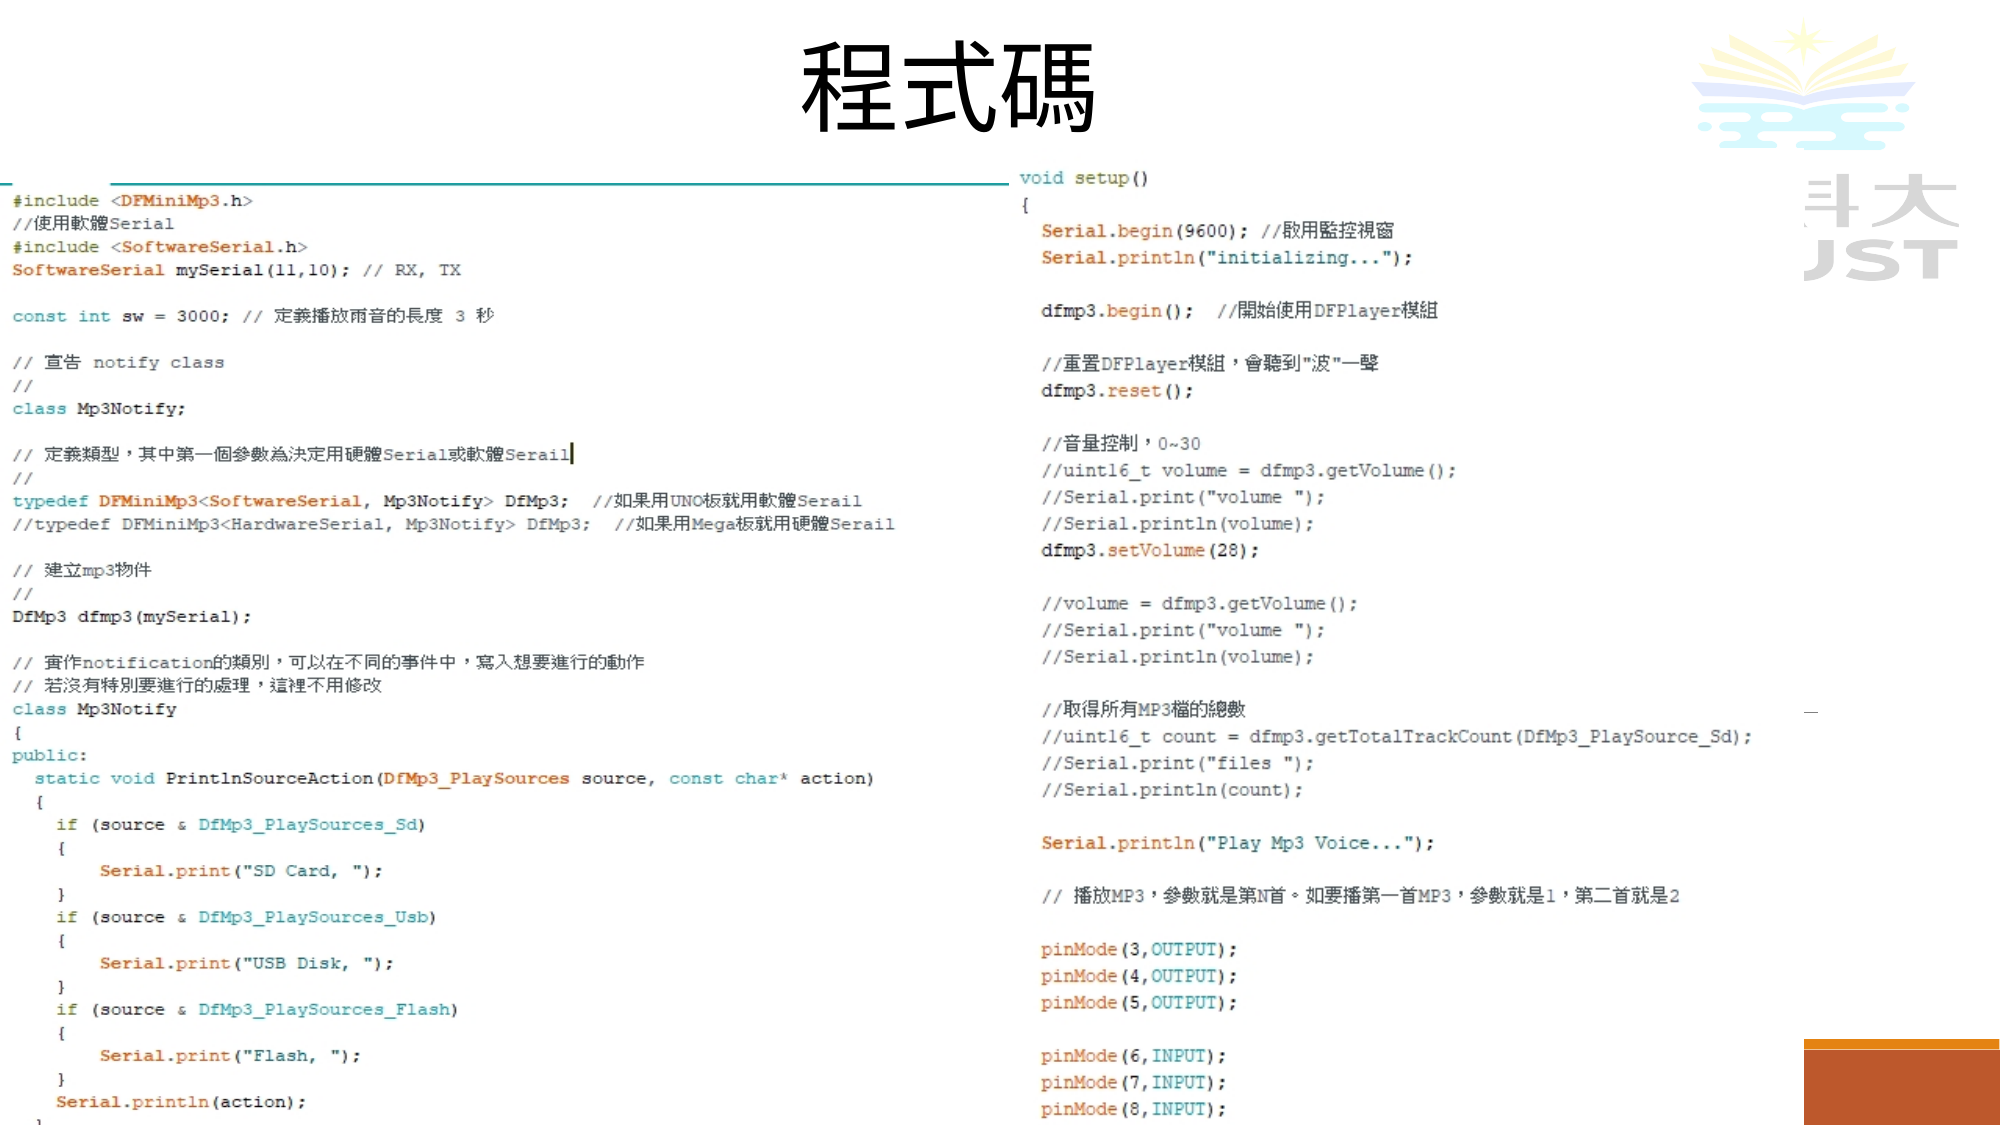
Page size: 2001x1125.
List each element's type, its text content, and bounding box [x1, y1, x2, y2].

text_box 程式碼 [784, 17, 1216, 152]
picture [0, 16, 1960, 1125]
